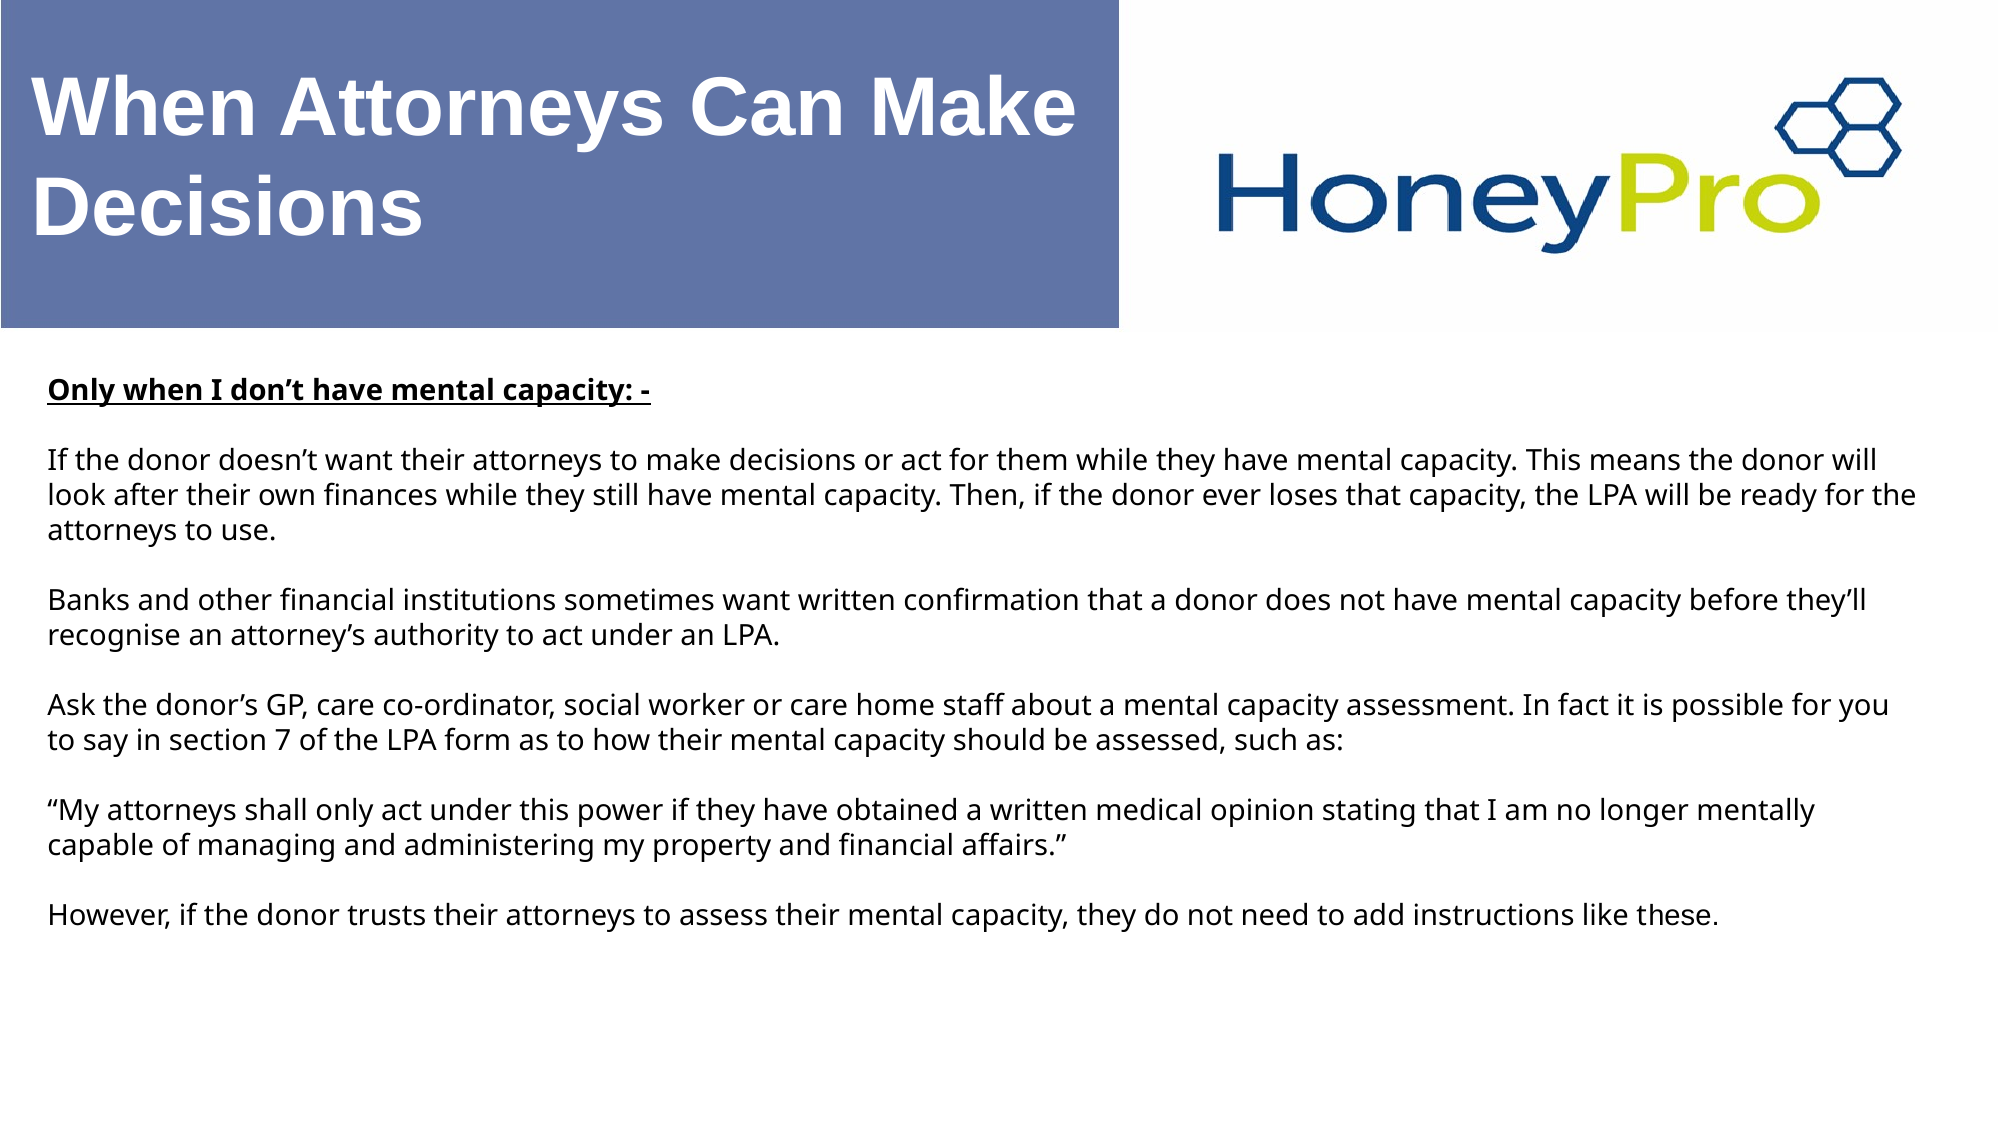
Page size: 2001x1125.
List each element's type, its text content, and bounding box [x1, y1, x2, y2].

text_box Only when I don’t have mental capacity: - If the donor doesn’t want their attorneys to make decisions or act for them while they have mental capacity. This means the donor will look after their own finances while they still have mental capacity. Then, if the donor ever loses that capacity, the LPA will be ready for the attorneys to use. Banks and other financial institutions sometimes want written confirmation that a donor does not have mental capacity before they’ll recognise an attorney’s authority to act under an LPA. Ask the donor’s GP, care co-ordinator, social worker or care home staff about a mental capacity assessment. In fact it is possible for you to say in section 7 of the LPA form as to how their mental capacity should be assessed, such as: “My attorneys shall only act under this power if they have obtained a written medical opinion stating that I am no longer mentally capable of managing and administering my property and financial affairs.” However, if the donor trusts their attorneys to assess their mental capacity, they do not need to add instructions like these. [32, 364, 1935, 939]
picture [0, 0, 2001, 1125]
title When Attorneys Can Make Decisions [16, 100, 1752, 260]
